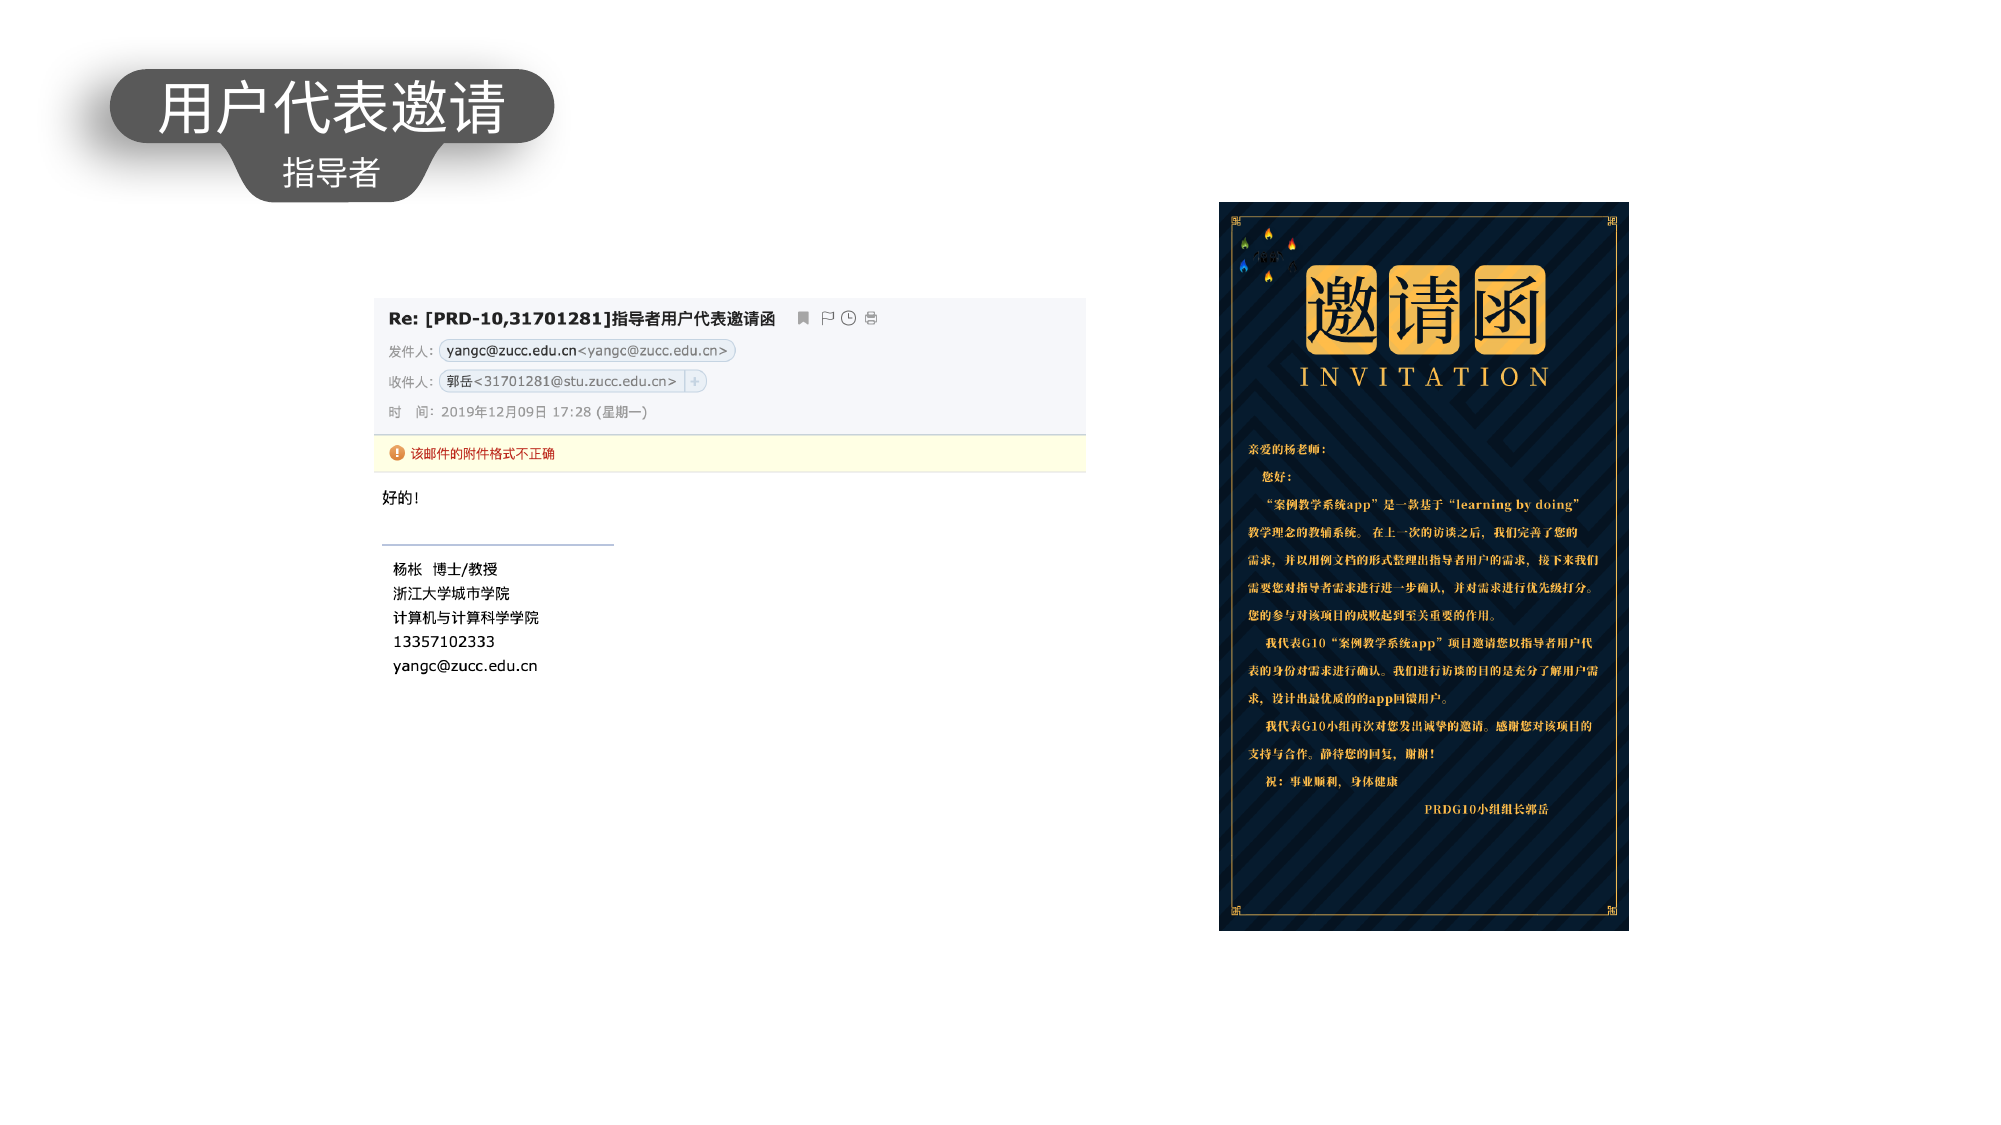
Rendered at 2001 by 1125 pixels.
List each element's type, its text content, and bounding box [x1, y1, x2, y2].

picture [374, 298, 1086, 696]
picture [1219, 202, 1629, 931]
text_box 指导者 [219, 141, 445, 203]
text_box 用户代表邀请 [109, 69, 555, 144]
